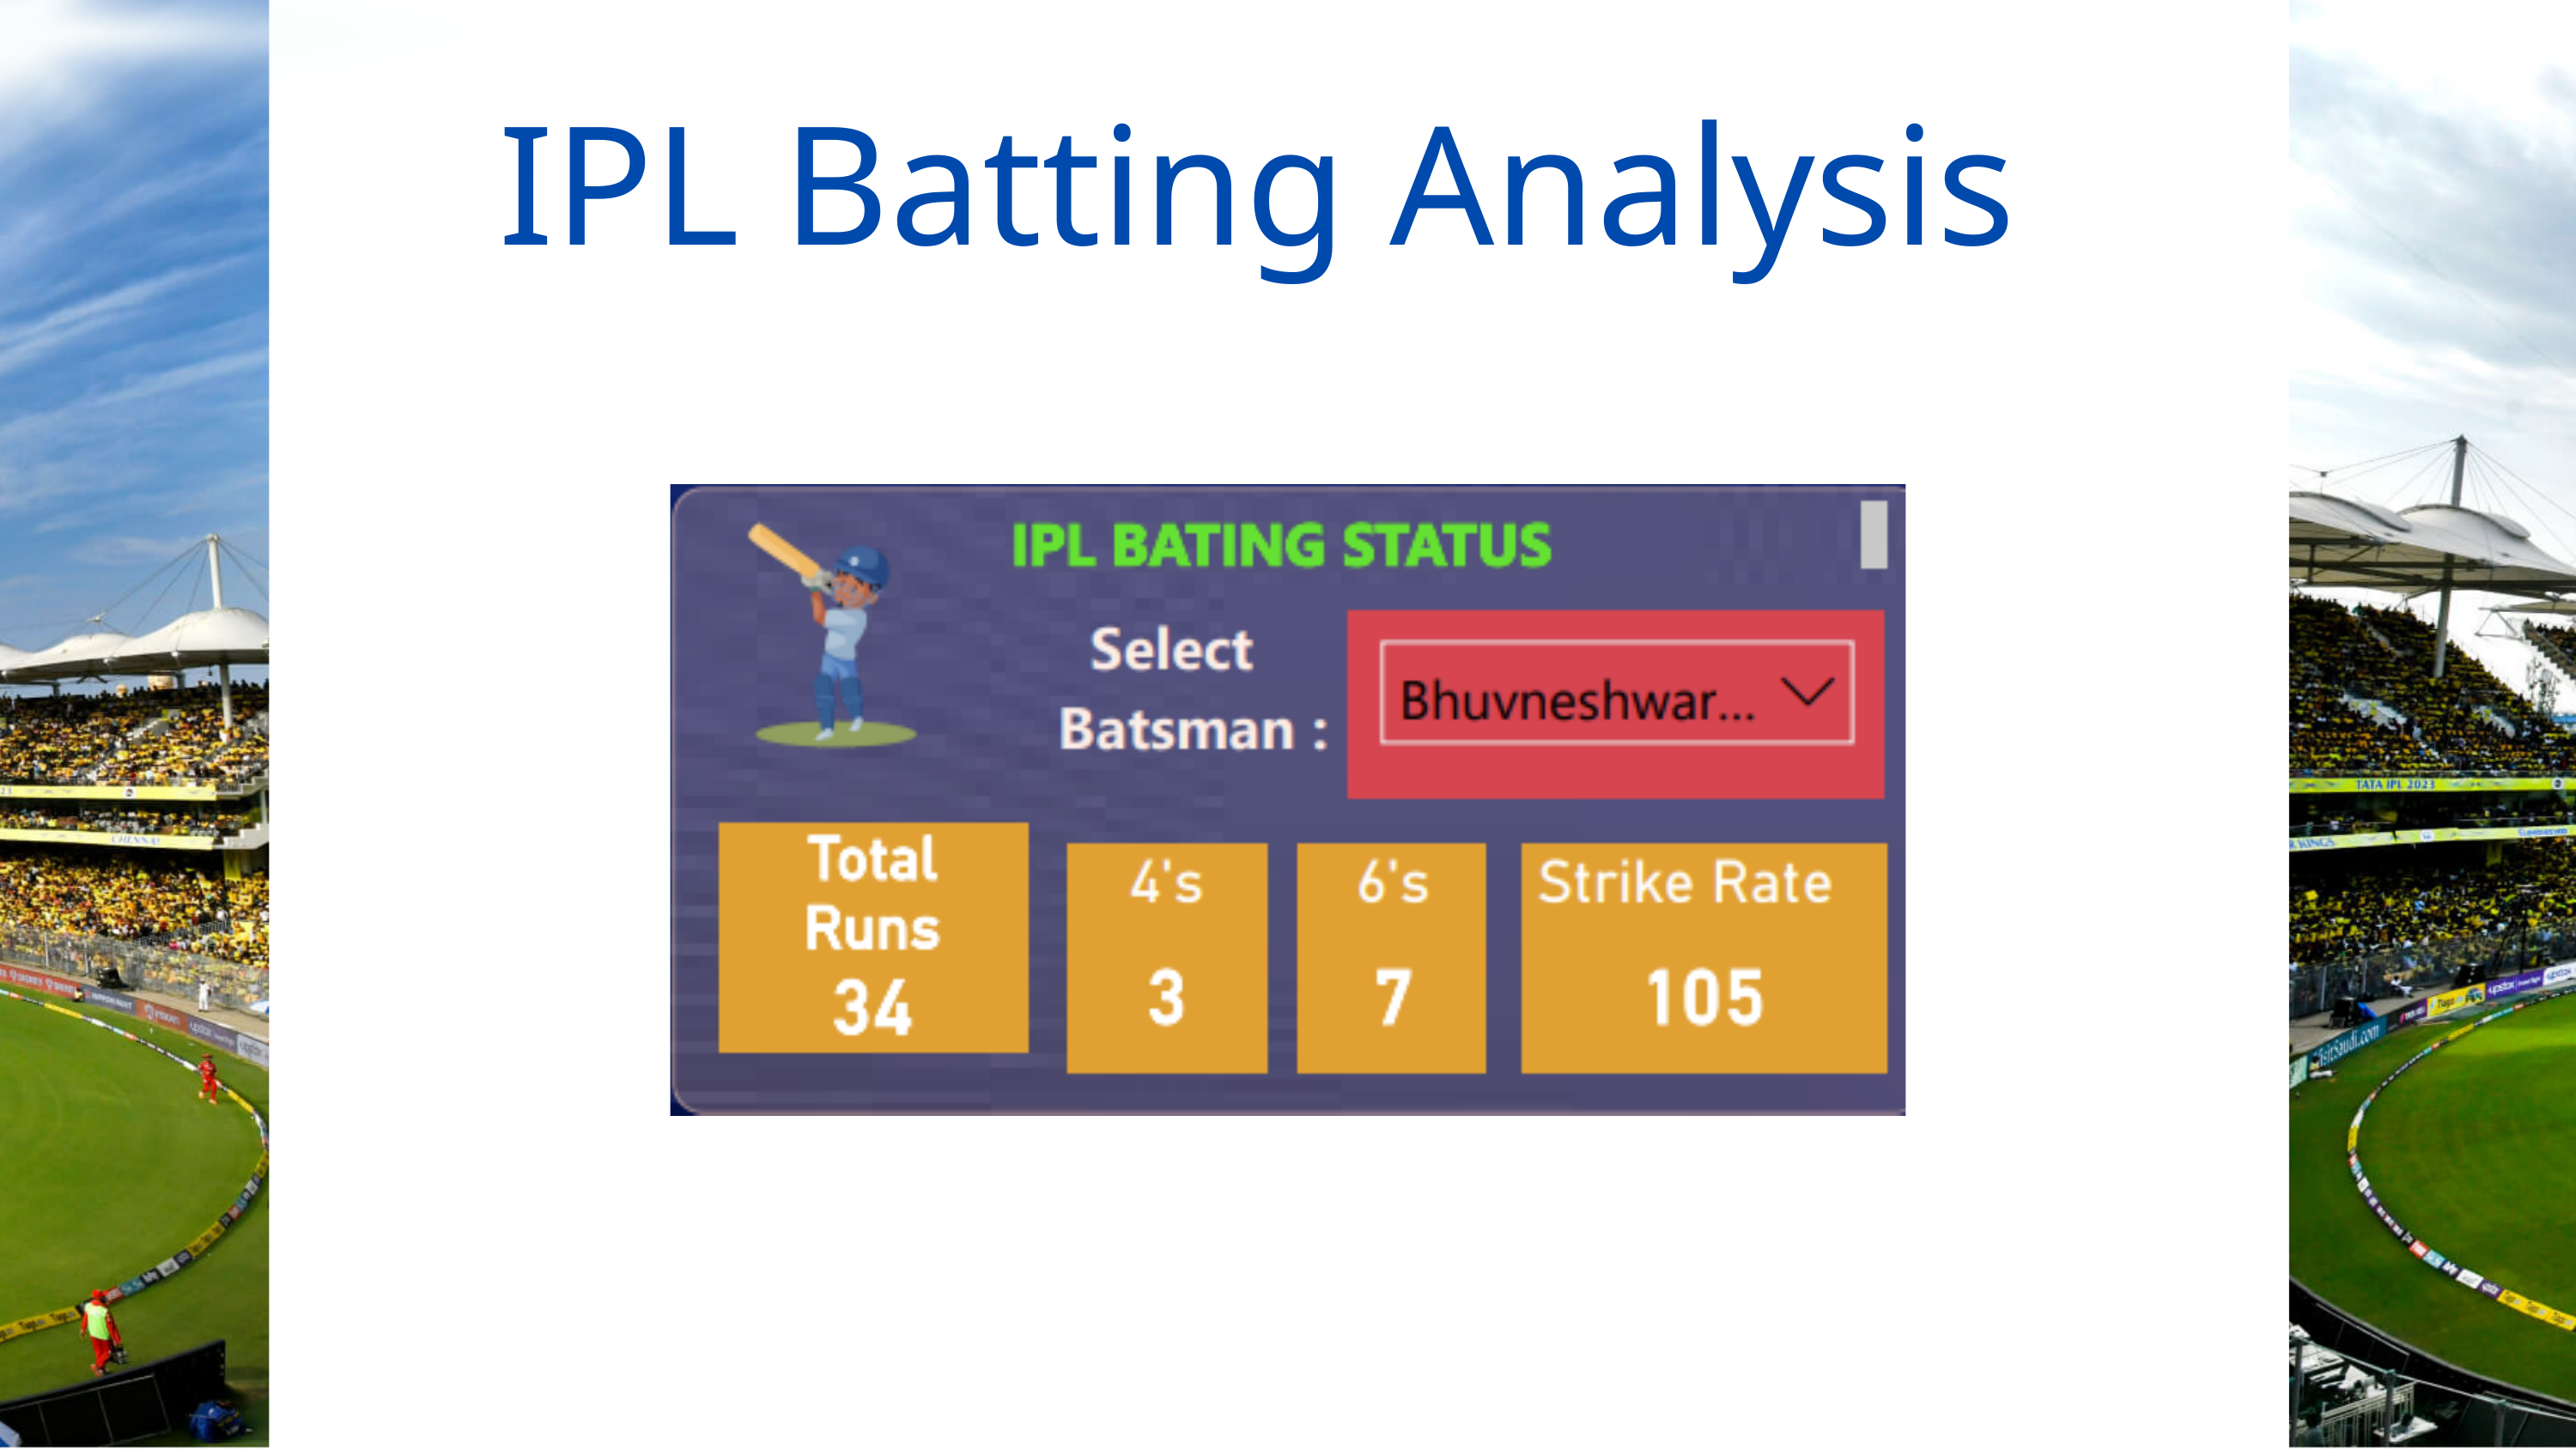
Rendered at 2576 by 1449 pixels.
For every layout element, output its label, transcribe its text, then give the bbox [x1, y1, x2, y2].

text_box IPL Batting Analysis [460, 47, 2054, 278]
text_box [0, 612, 270, 1449]
text_box [2288, 0, 2576, 1449]
text_box [0, 0, 1120, 612]
text_box [670, 484, 1906, 1116]
